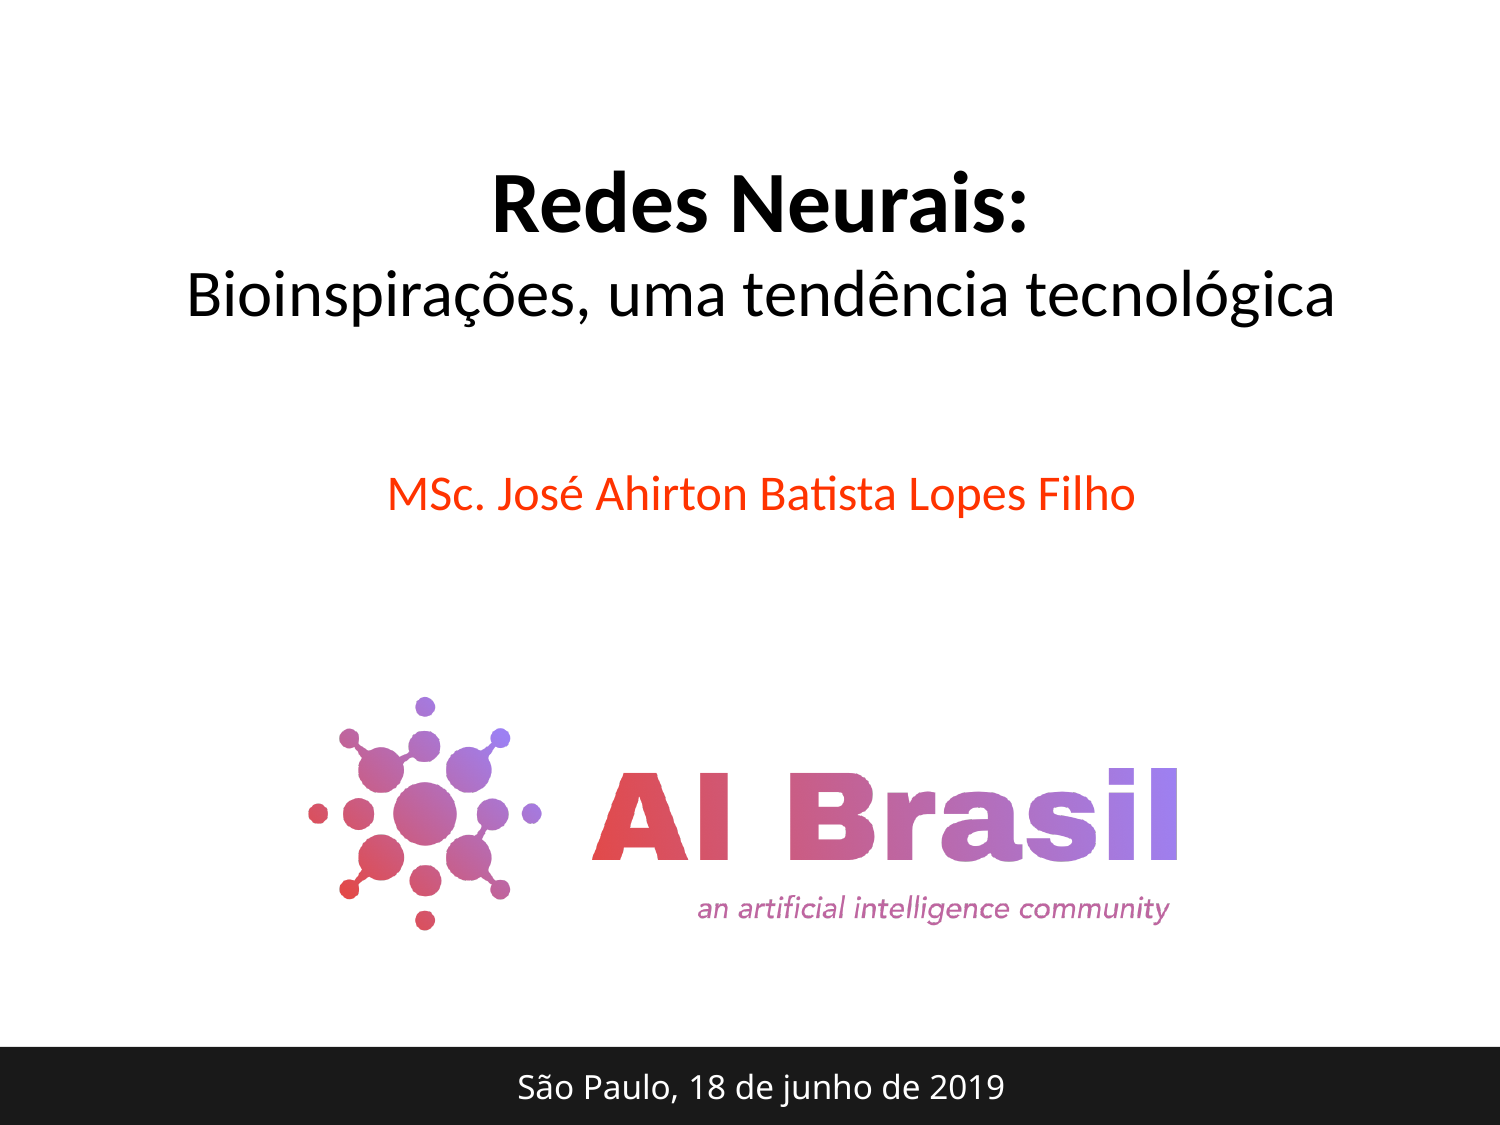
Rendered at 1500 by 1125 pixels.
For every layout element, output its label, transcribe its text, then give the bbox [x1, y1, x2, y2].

text_box MSc. José Ahirton Batista Lopes Filho [176, 453, 1347, 529]
text_box São Paulo, 18 de junho de 2019 [23, 1058, 1500, 1125]
picture [274, 639, 1226, 988]
text_box Redes Neurais: Bioinspirações, uma tendência tecnológica [139, 137, 1384, 337]
